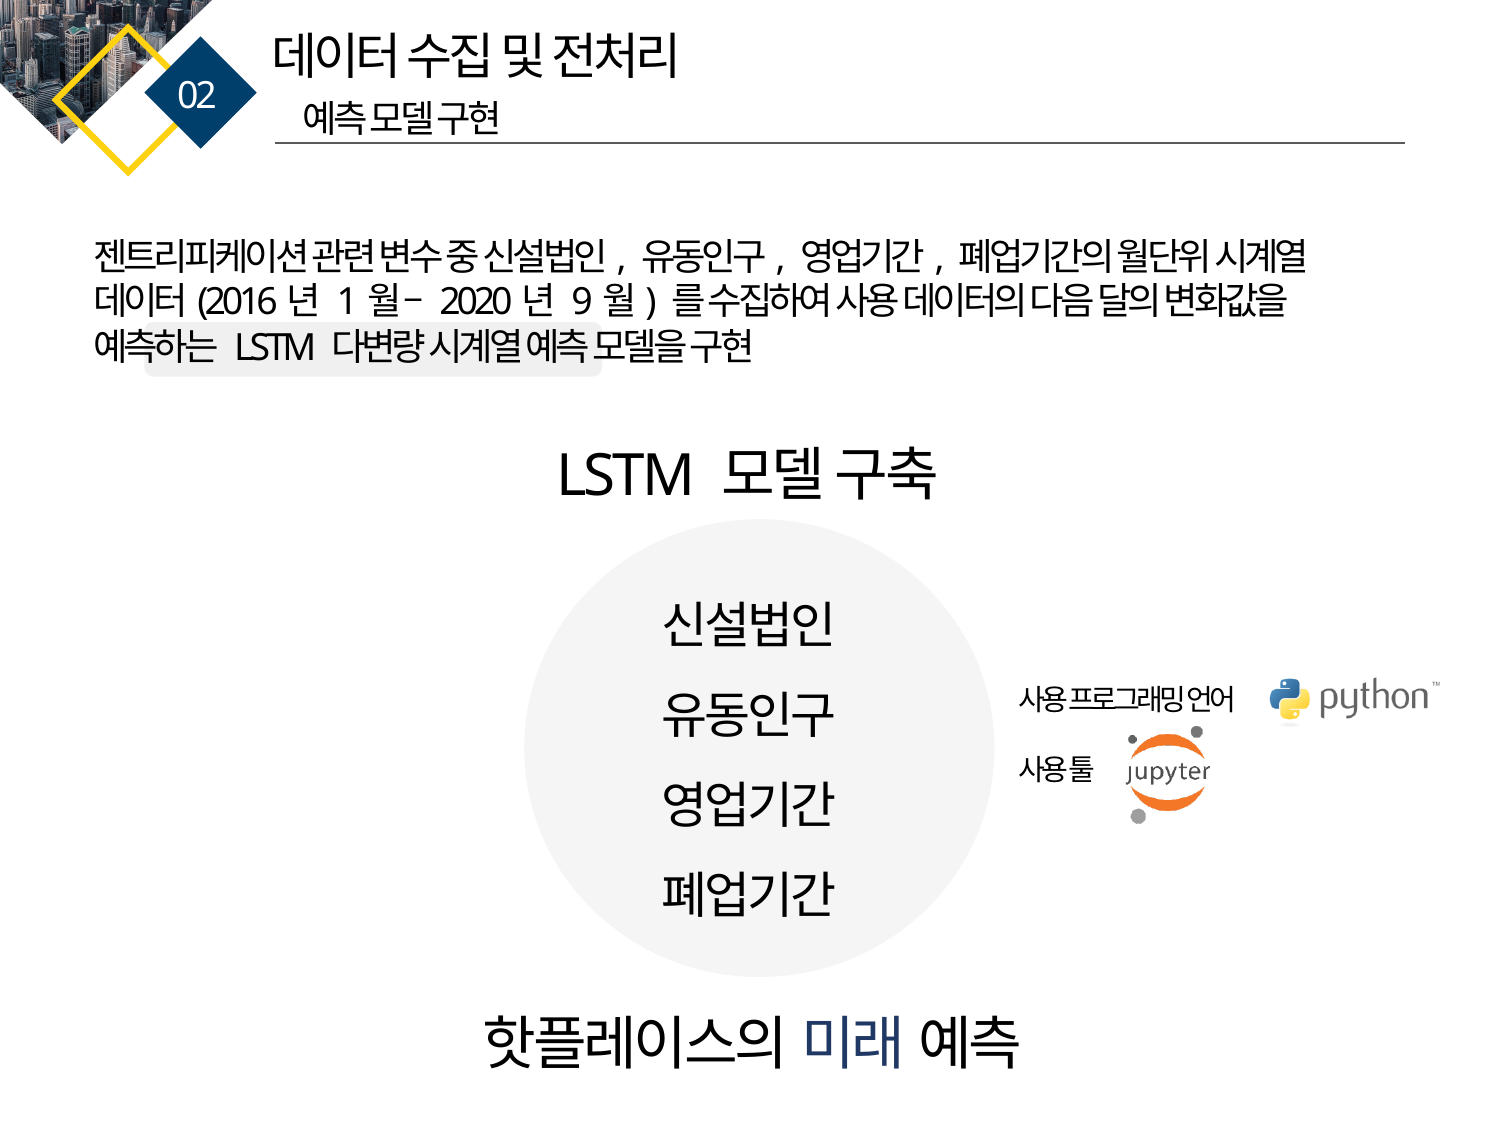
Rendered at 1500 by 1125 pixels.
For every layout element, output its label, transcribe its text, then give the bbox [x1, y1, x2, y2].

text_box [524, 519, 995, 978]
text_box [0, 0, 1405, 151]
text_box 젠트리피케이션 관련 변수 중 신설법인, 유동인구, 영업기간, 폐업기간의 월단위 시계열 데이터(2016년 1월 – 2020년 9월) 를 수집하여 사용 데이터의 다음 달의 변화값을 예측하는 LSTM 다변량 시계열 예측 모델을 구현 [78, 225, 1375, 375]
text_box LSTM 모델 구축 [541, 429, 978, 515]
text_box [1003, 658, 1457, 836]
text_box 핫플레이스의 미래 예측 [468, 998, 1138, 1084]
